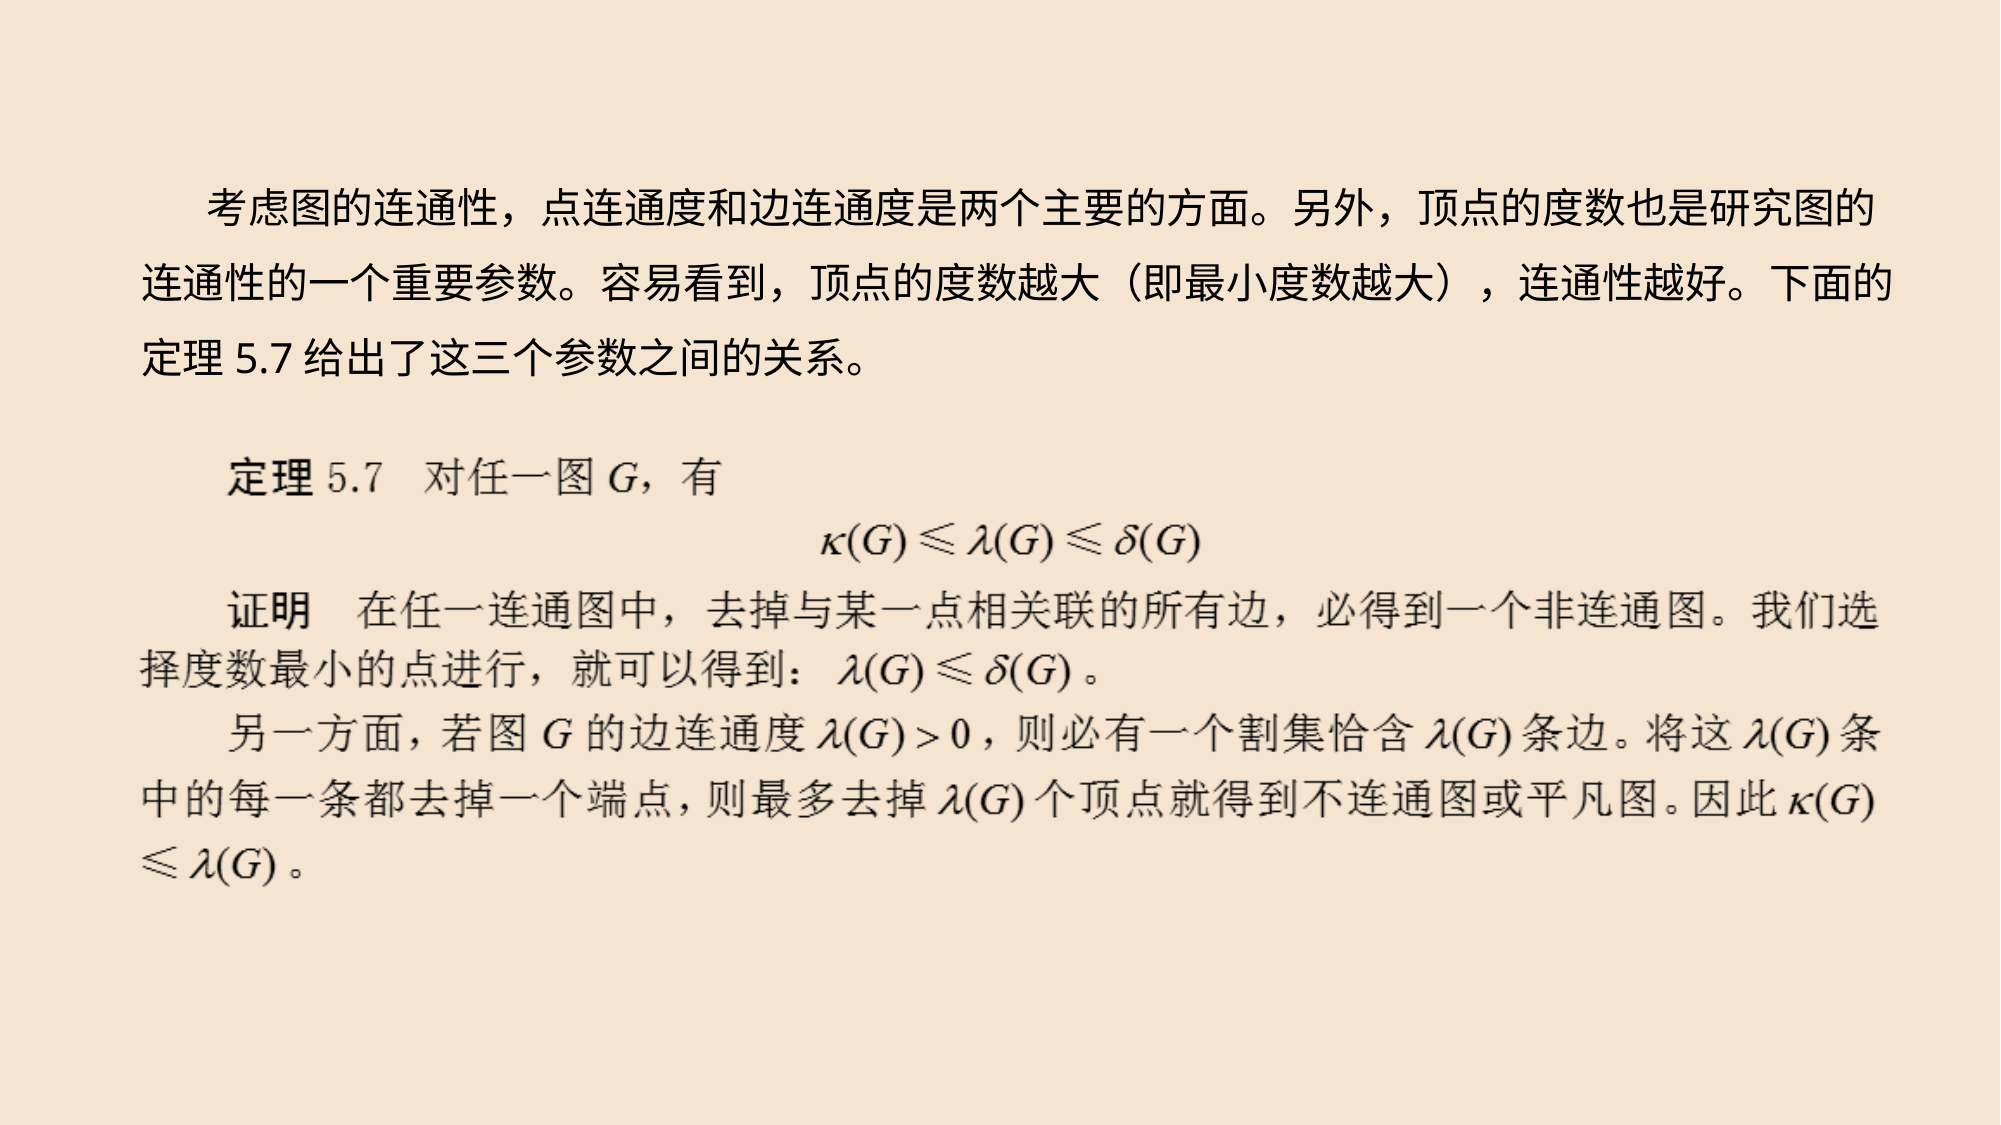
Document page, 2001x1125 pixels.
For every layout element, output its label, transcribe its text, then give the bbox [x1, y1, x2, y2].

picture [101, 455, 1889, 894]
list 考虑图的连通性，点连通度和边连通度是两个主要的方面。另外，顶点的度数也是研究图的连通性的一个重要参数。容易看到，顶点的度数越大（即最小度数越大），连通性越好。下面的定理5.7给出了这三个参数之间的关系。 [126, 149, 1910, 1012]
